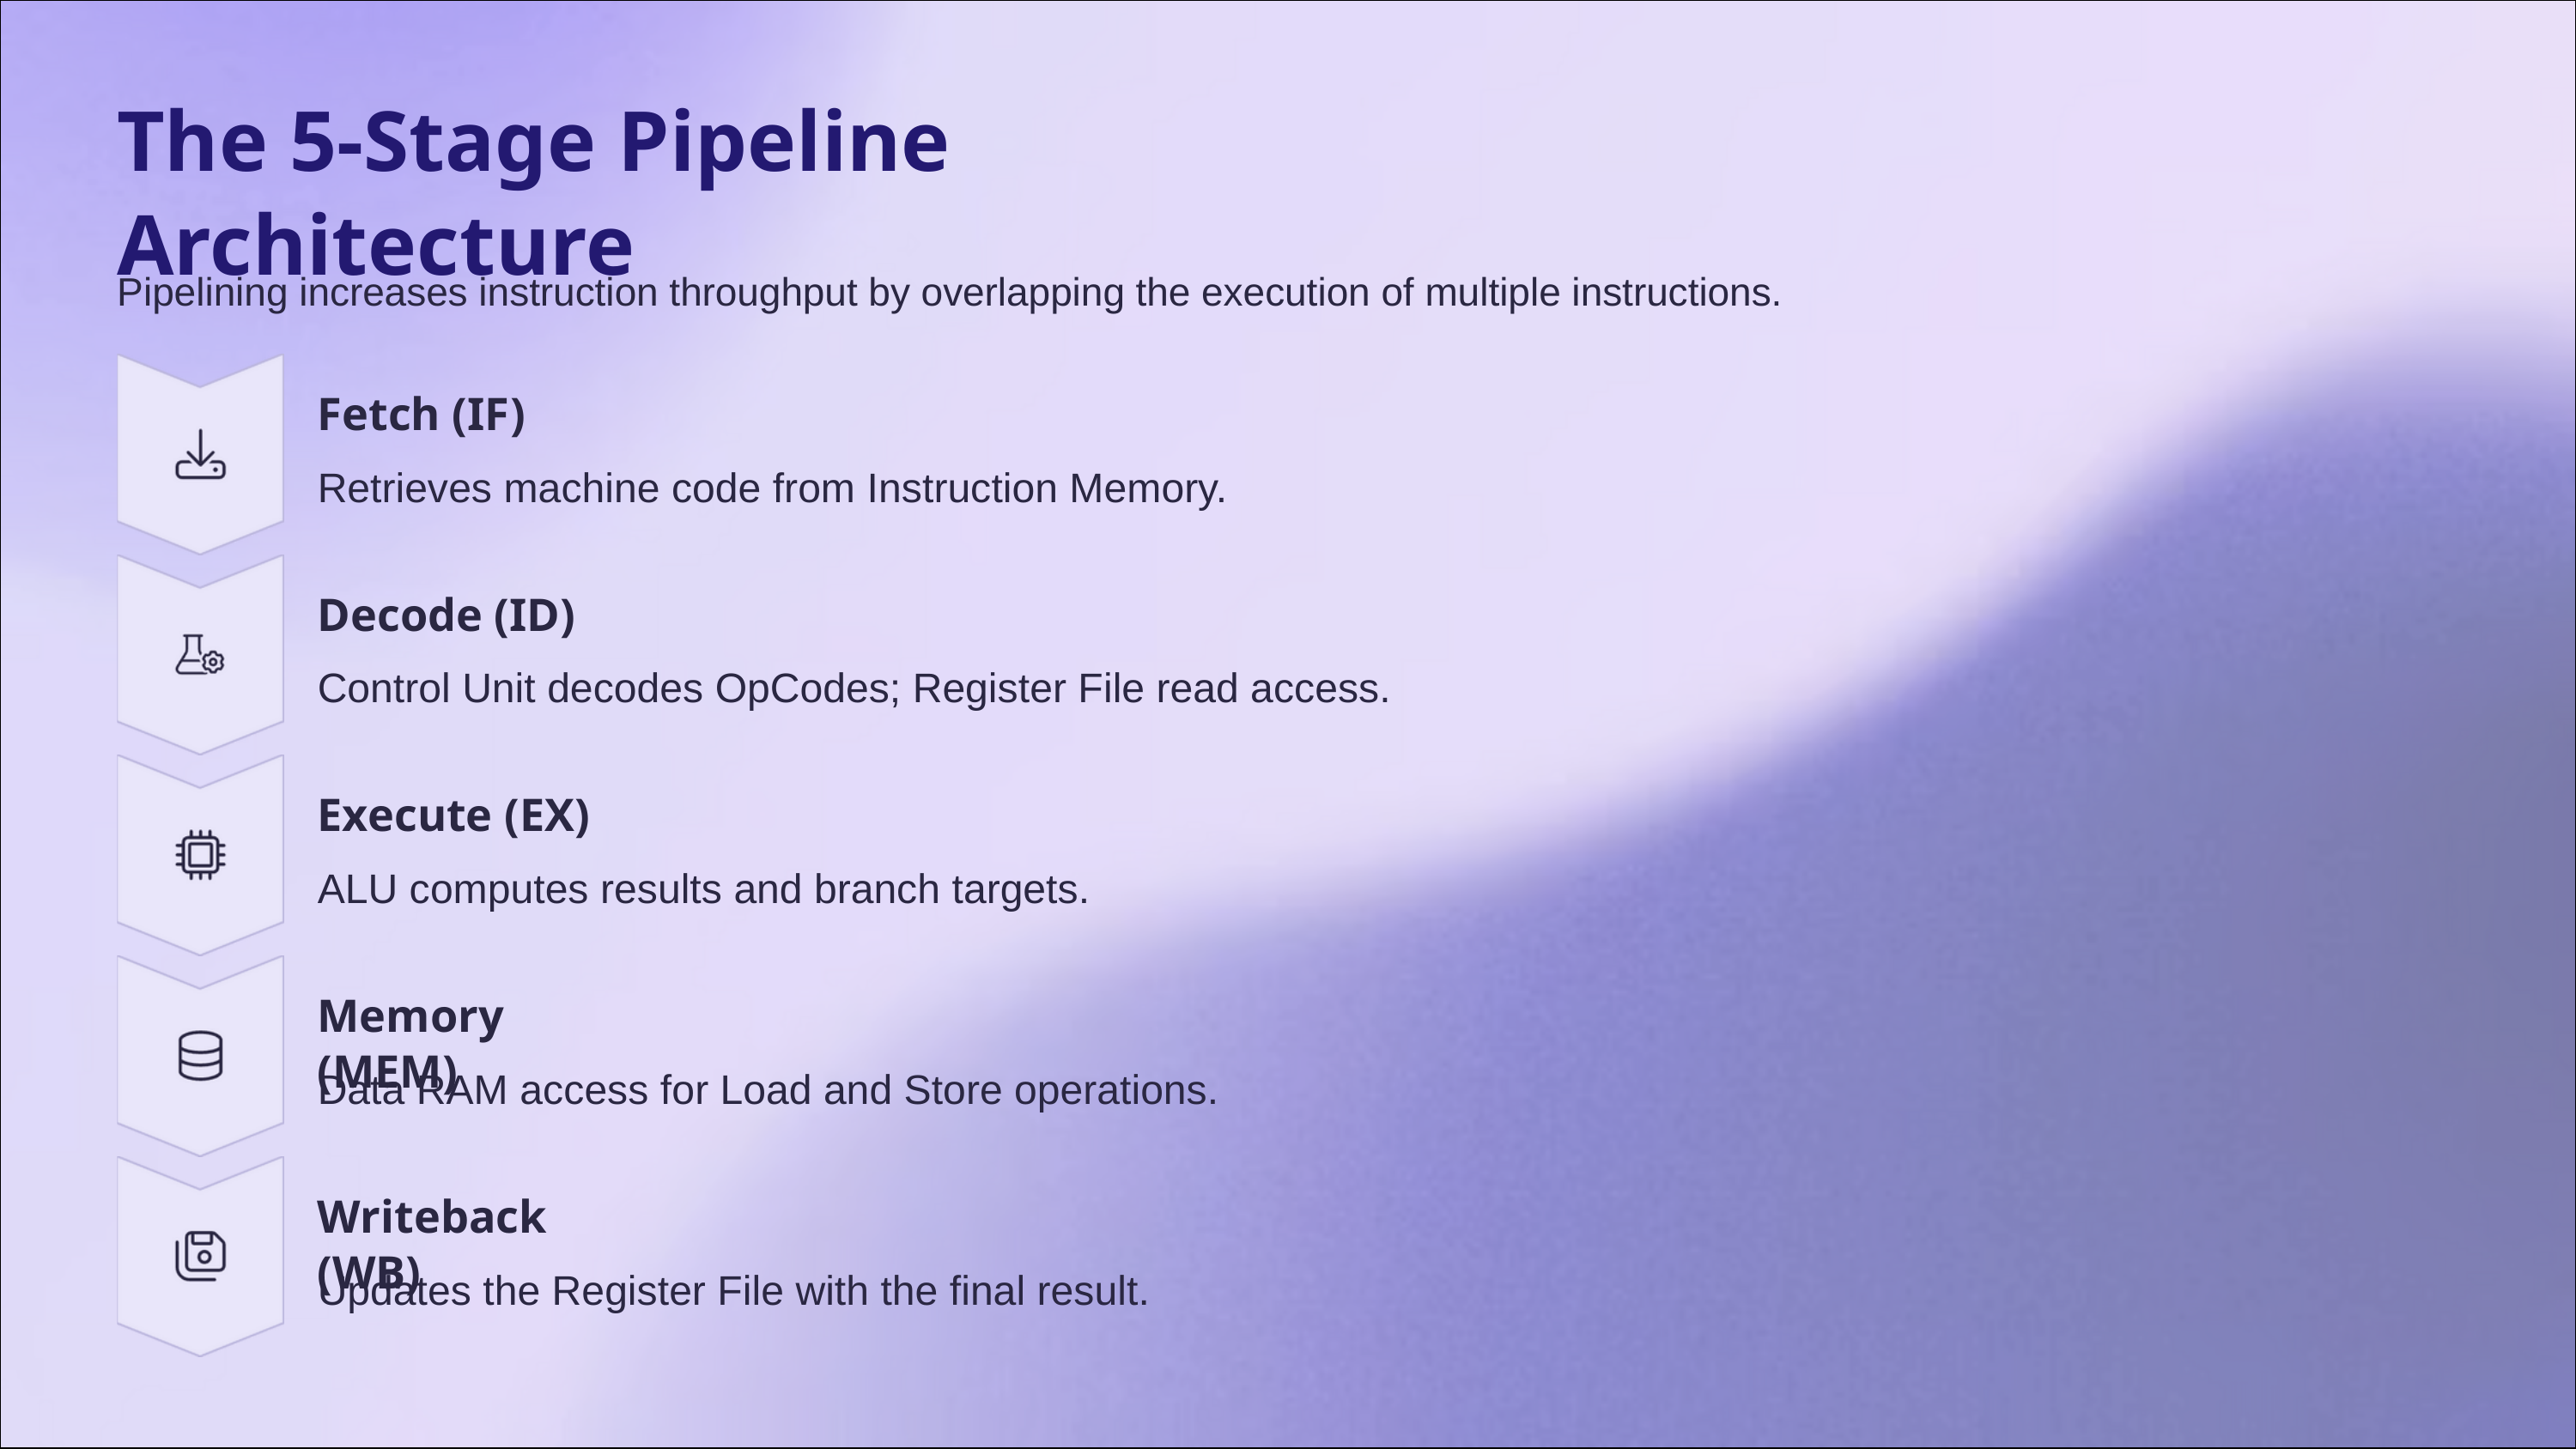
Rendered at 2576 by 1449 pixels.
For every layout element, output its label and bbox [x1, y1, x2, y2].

text_box [0, 0, 2576, 1449]
